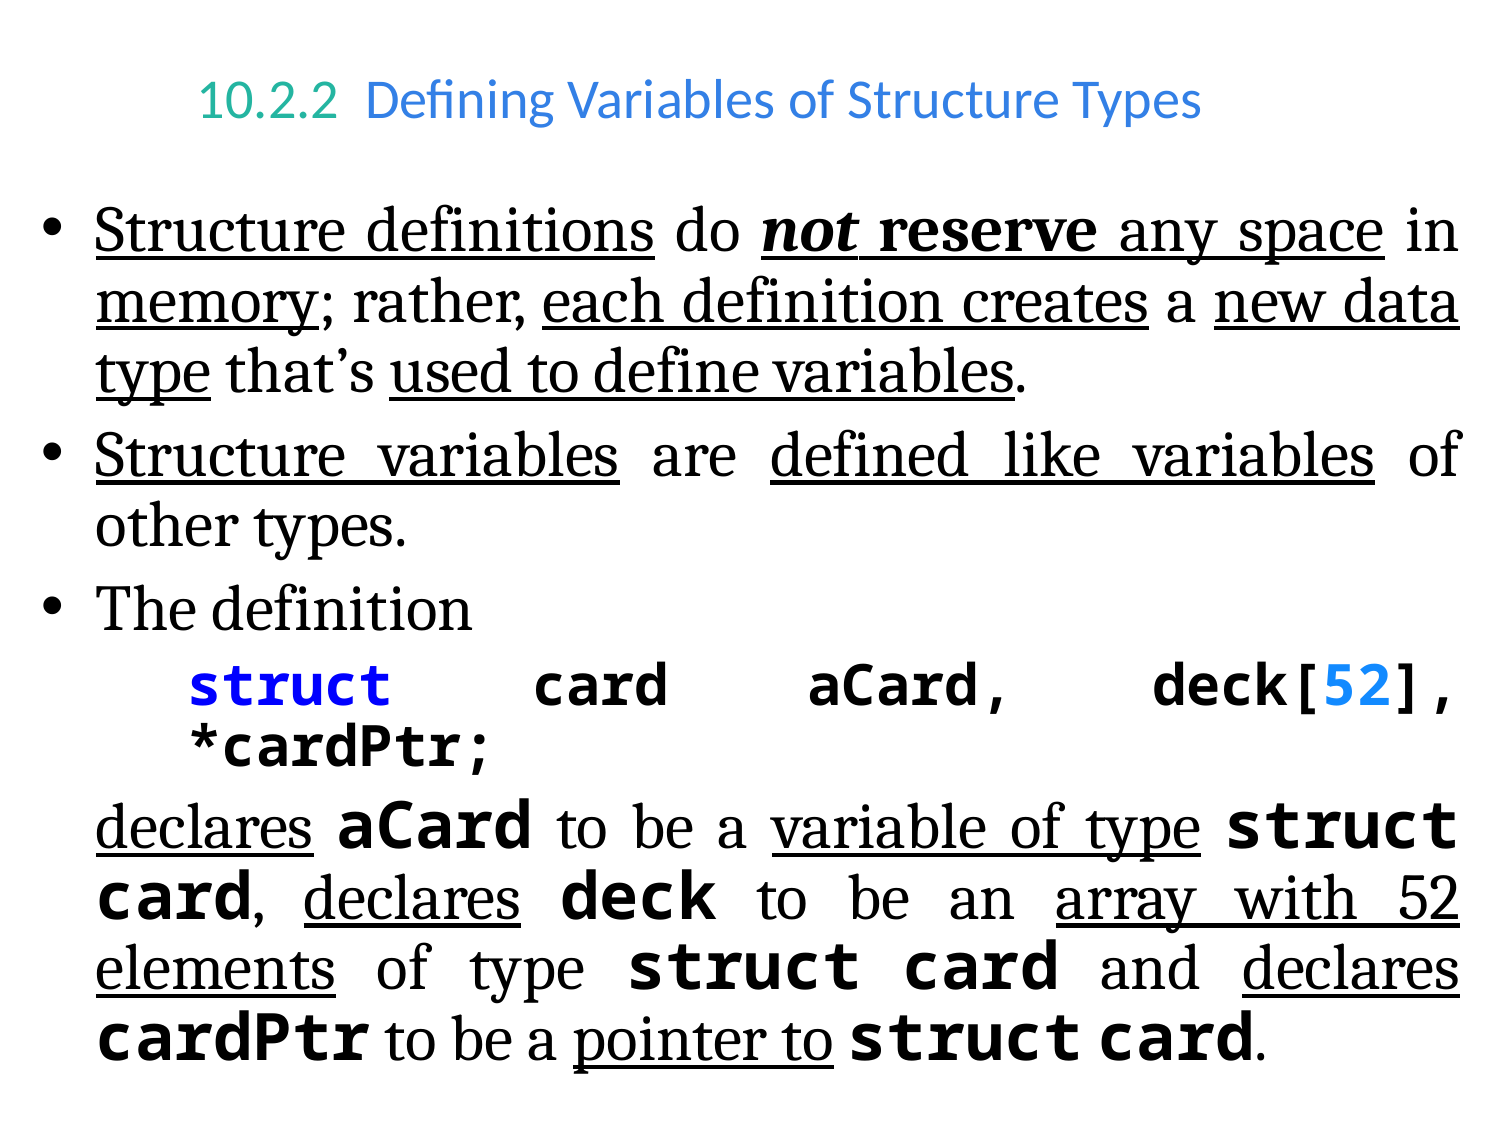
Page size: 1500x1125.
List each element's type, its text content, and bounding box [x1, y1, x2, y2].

list Structure definitions do not reserve any space in memory; rather, each definition creates a new data type that’s used to define variables. Structure variables are defined like variables of other types. The definition struct card aCard, deck[52], *cardPtr; declares aCard to be a variable of type struct card, declares deck to be an array with 52 elements of type struct card and declares cardPtr to be a pointer to struct card. [25, 187, 1475, 1088]
title 10.2.2 Defining Variables of Structure Types [24, 37, 1375, 155]
